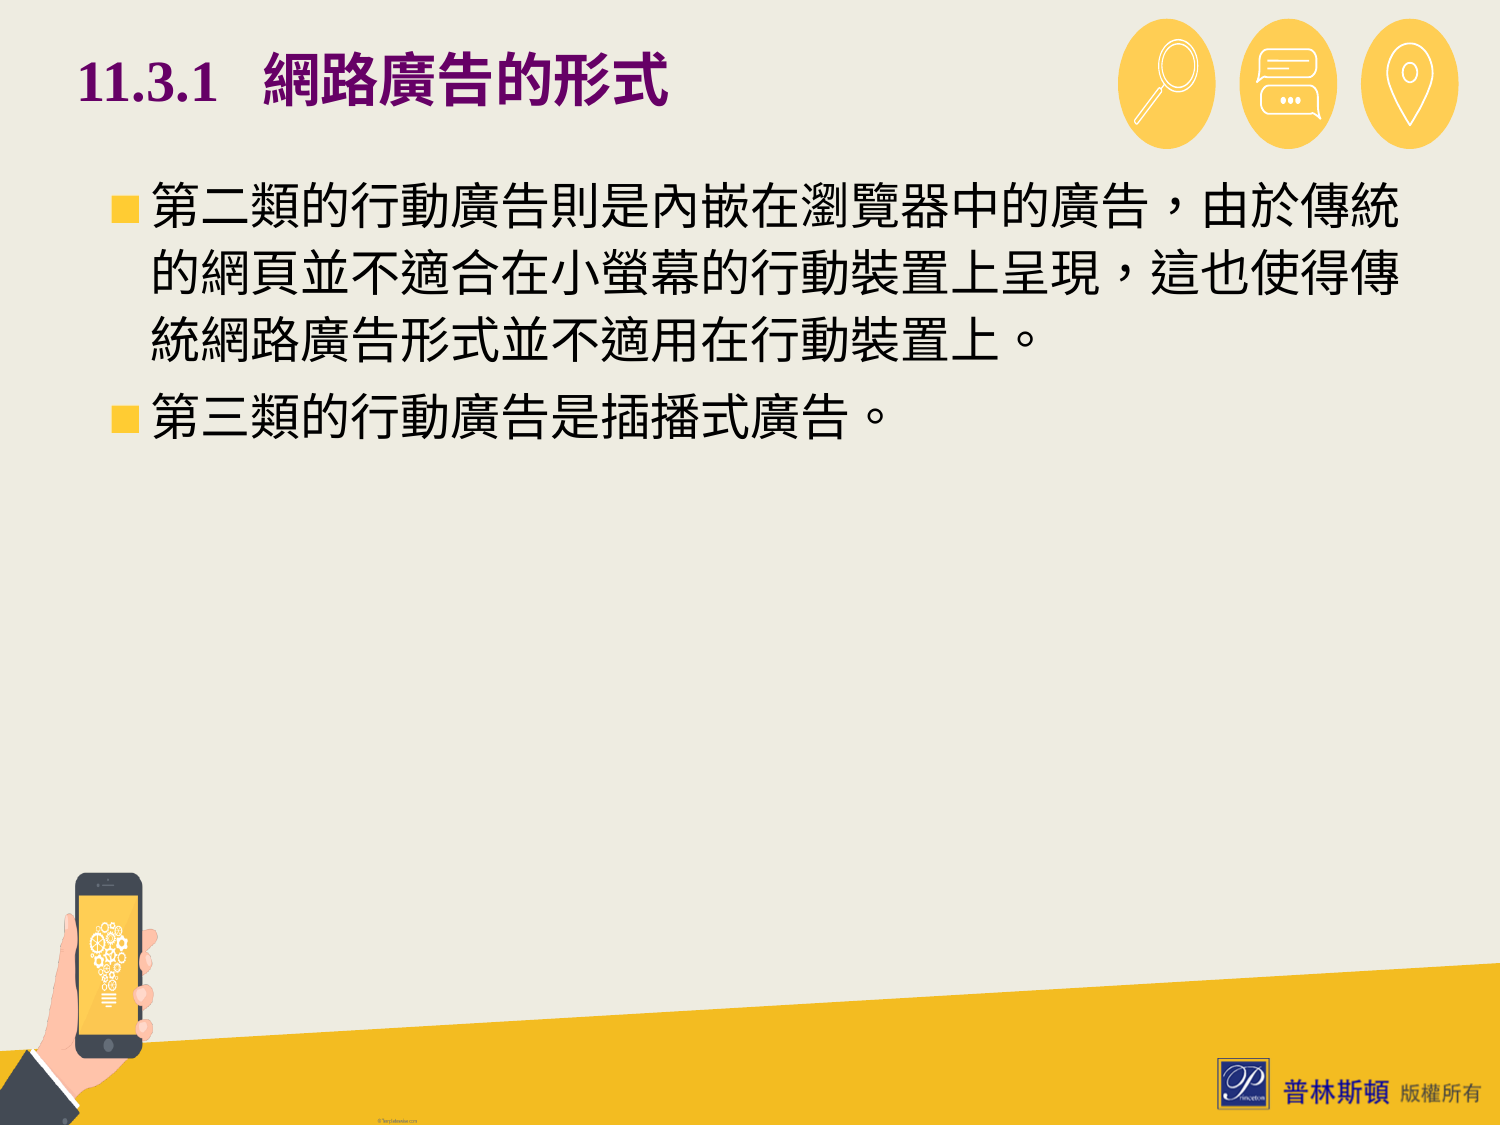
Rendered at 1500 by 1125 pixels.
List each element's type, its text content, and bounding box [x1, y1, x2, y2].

picture [103, 397, 139, 433]
picture [0, 810, 420, 1125]
title 11.3.1 網路廣告的形式 [76, 19, 1459, 114]
picture [1217, 1058, 1500, 1125]
picture [103, 187, 139, 223]
list 第二類的行動廣告則是內嵌在瀏覽器中的廣告，由於傳統的網頁並不適合在小螢幕的行動裝置上呈現，這也使得傳統網路廣告形式並不適用在行動裝置上。 第三類的行動廣告是插播式廣告。 [76, 160, 1459, 1059]
